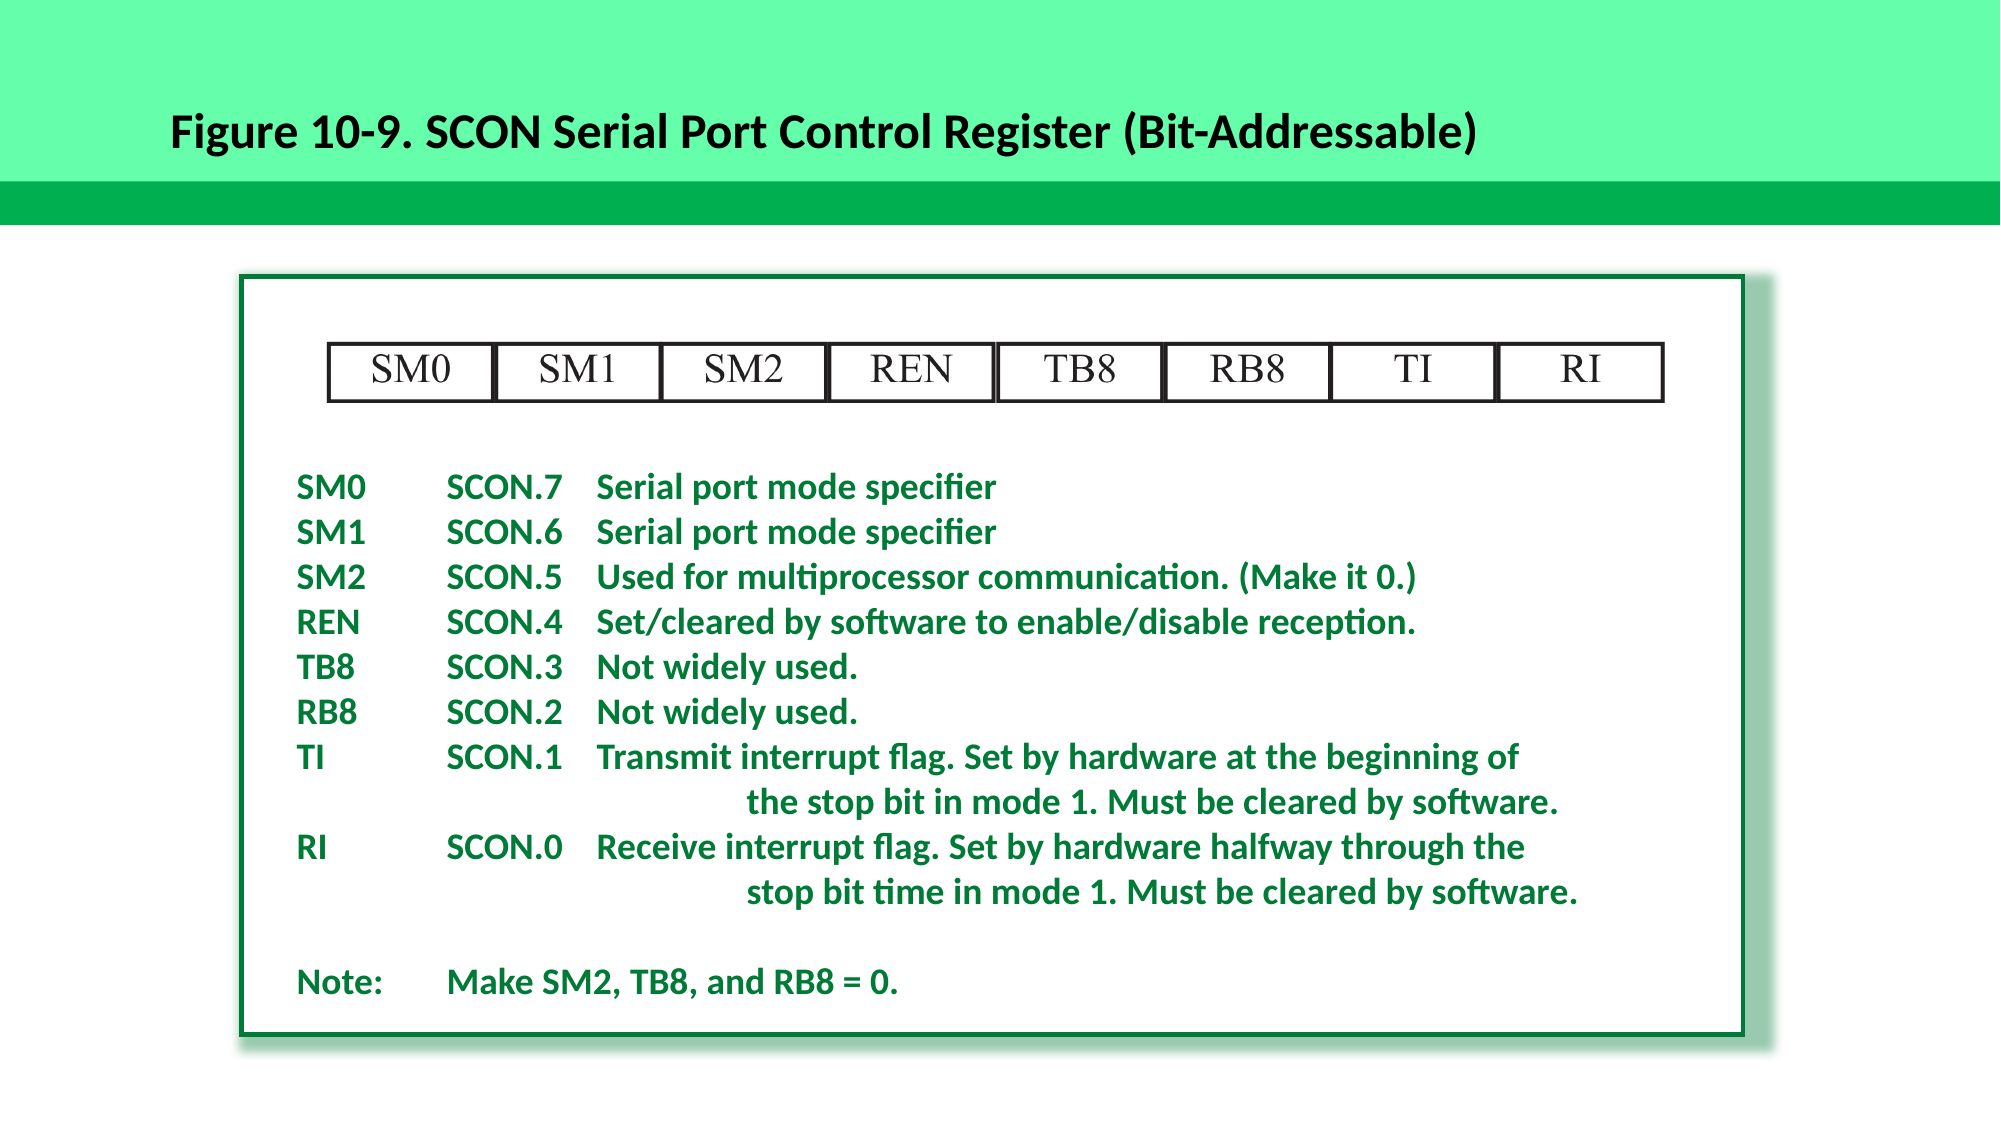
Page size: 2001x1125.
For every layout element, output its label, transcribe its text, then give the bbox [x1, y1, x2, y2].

text_box [0, 0, 2000, 182]
picture [304, 311, 1680, 455]
text_box [0, 182, 2000, 226]
text_box [240, 276, 1744, 1035]
text_box SM0 SCON.7 Serial port mode specifier SM1 SCON.6 Serial port mode specifier SM2 SCON.5 Used for multiprocessor communication. (Make it 0.) REN SCON.4 Set/cleared by software to enable/disable reception. TB8 SCON.3 Not widely used. RB8 SCON.2 Not widely used. TI SCON.1 Transmit interrupt flag. Set by hardware at the beginning of the stop bit in mode 1. Must be cleared by software. RI SCON.0 Receive interrupt flag. Set by hardware halfway through the stop bit time in mode 1. Must be cleared by software. Note: Make SM2, TB8, and RB8 = 0. [281, 454, 1702, 1010]
text_box Figure 10-9. SCON Serial Port Control Register (Bit-Addressable) [155, 90, 1845, 166]
